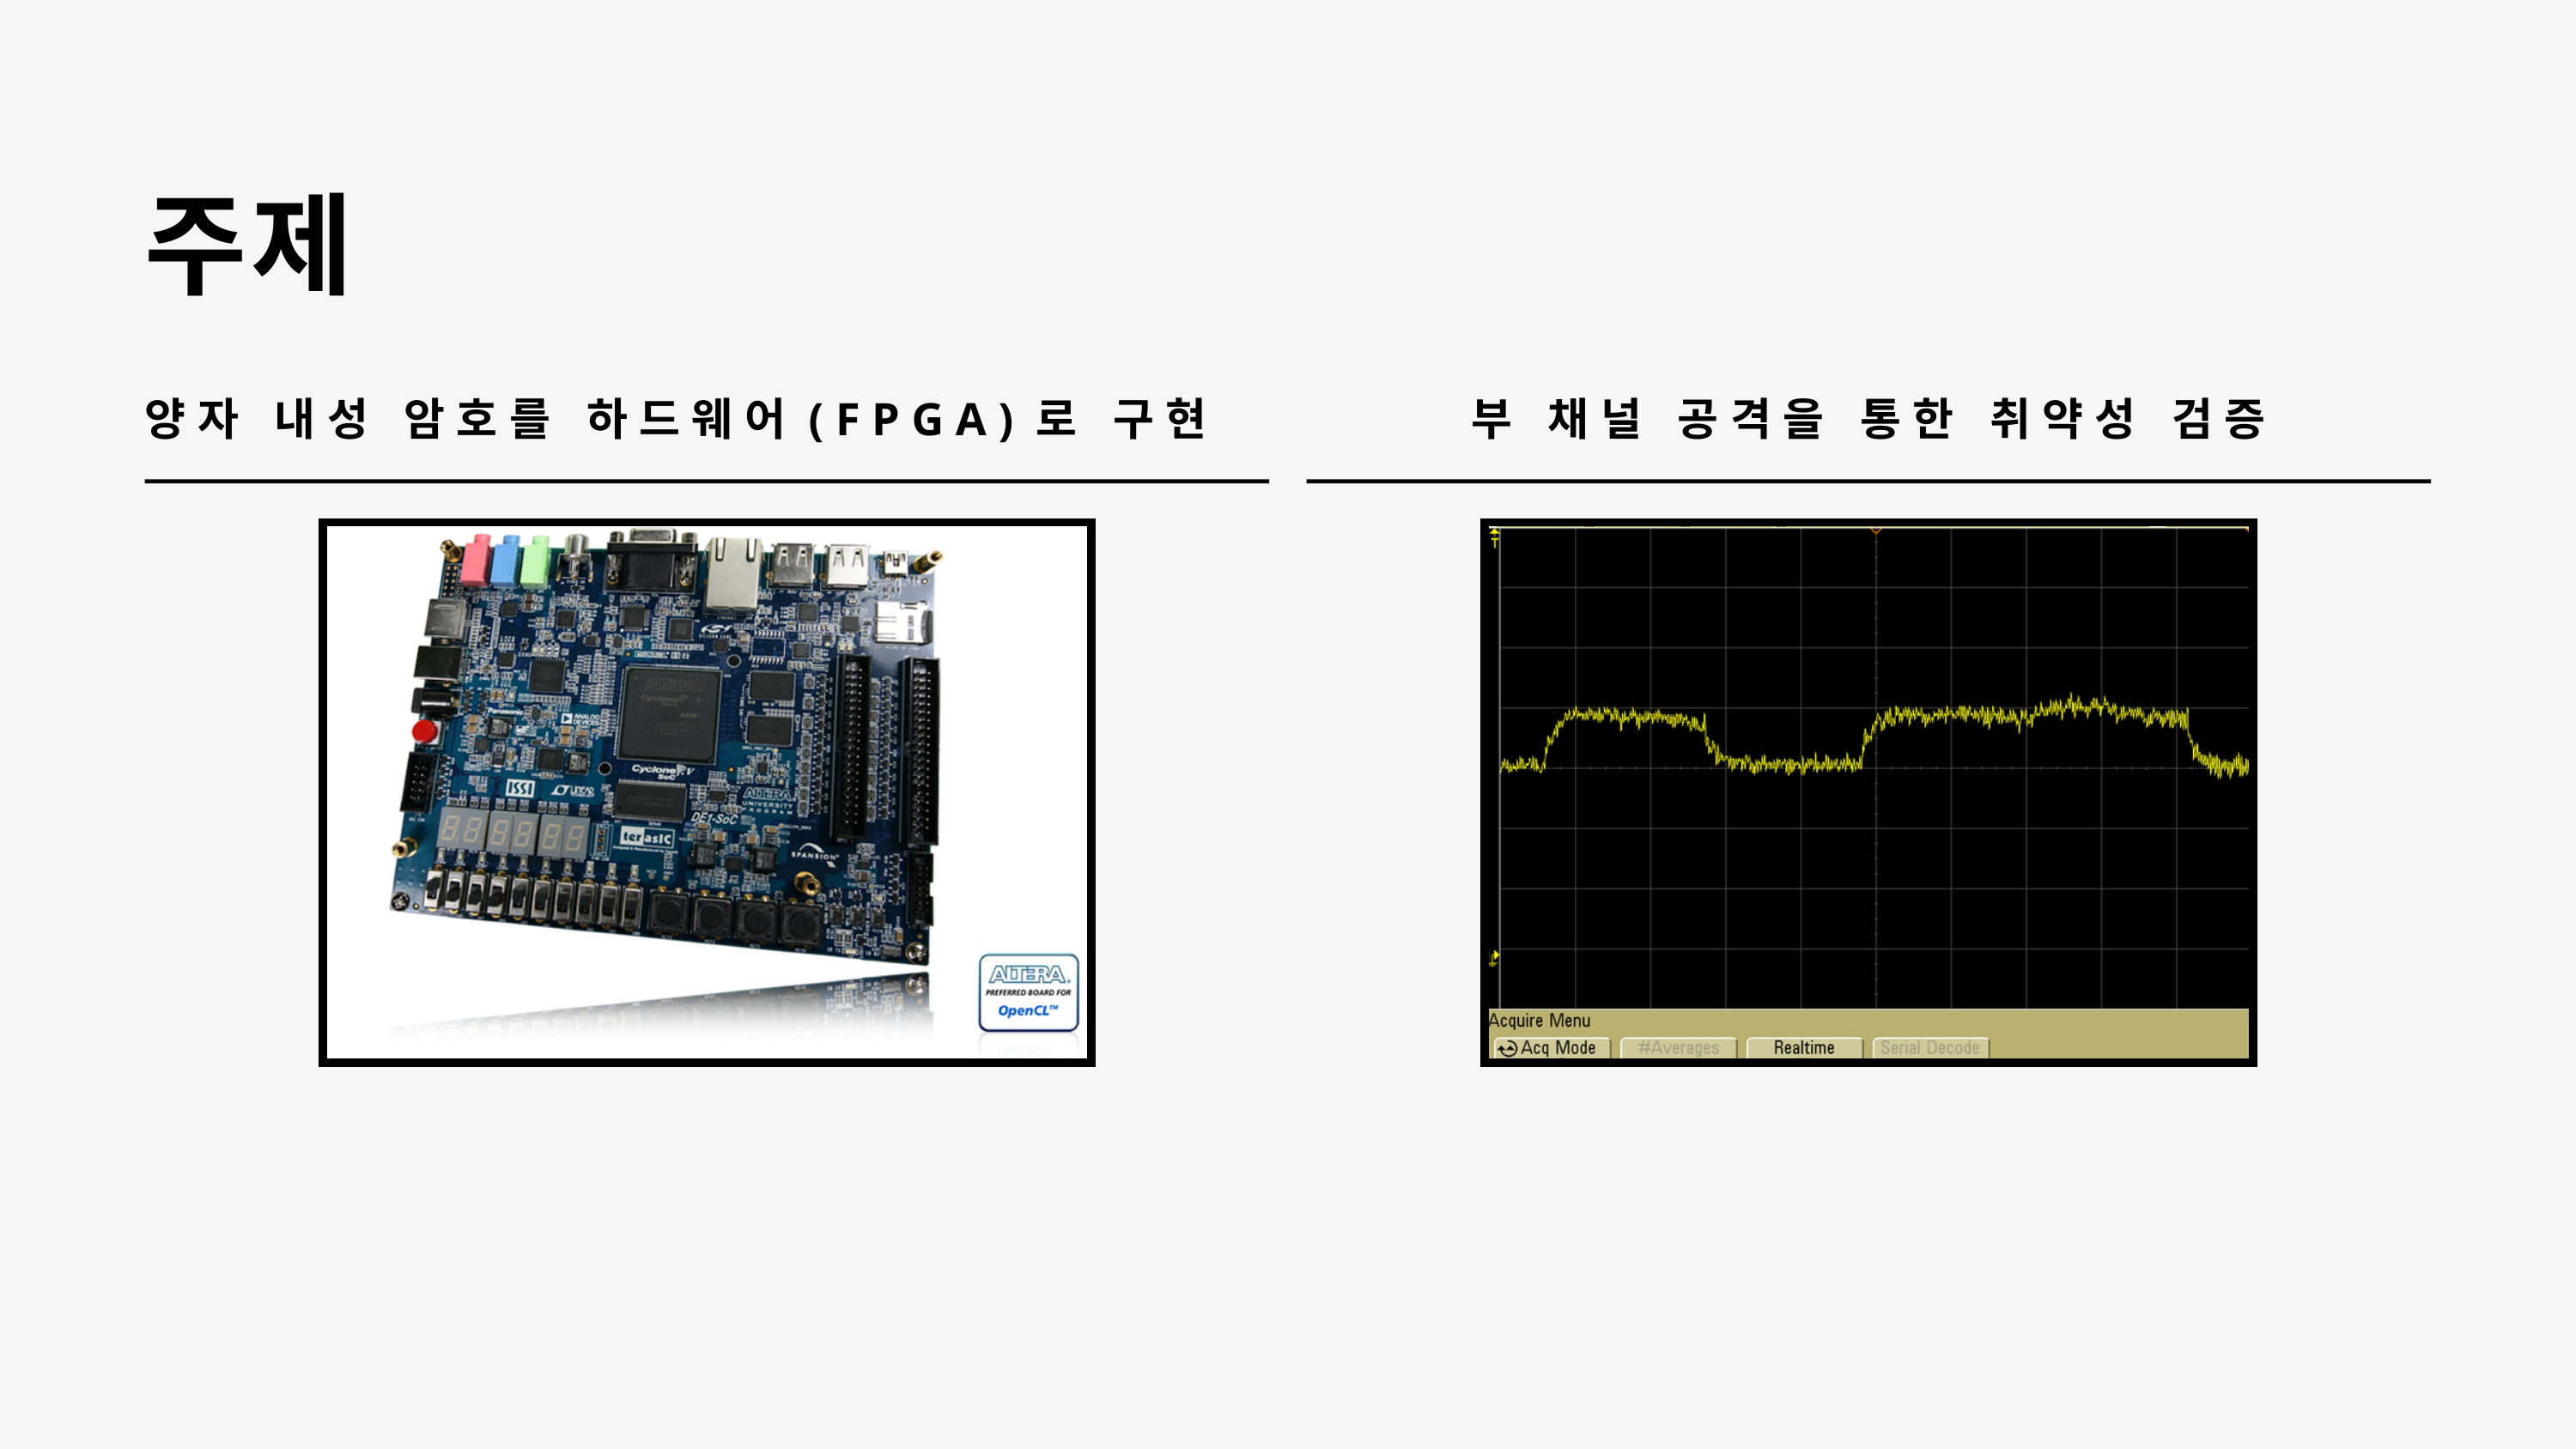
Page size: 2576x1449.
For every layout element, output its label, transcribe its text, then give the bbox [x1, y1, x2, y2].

text_box 양자 내성 암호를 하드웨어(FPGA)로 구현 [144, 379, 1270, 445]
text_box 주제 [144, 153, 1466, 309]
text_box [322, 522, 1091, 1064]
text_box 부 채널 공격을 통한 취약성 검증 [1306, 379, 2432, 445]
text_box [1484, 522, 2253, 1064]
